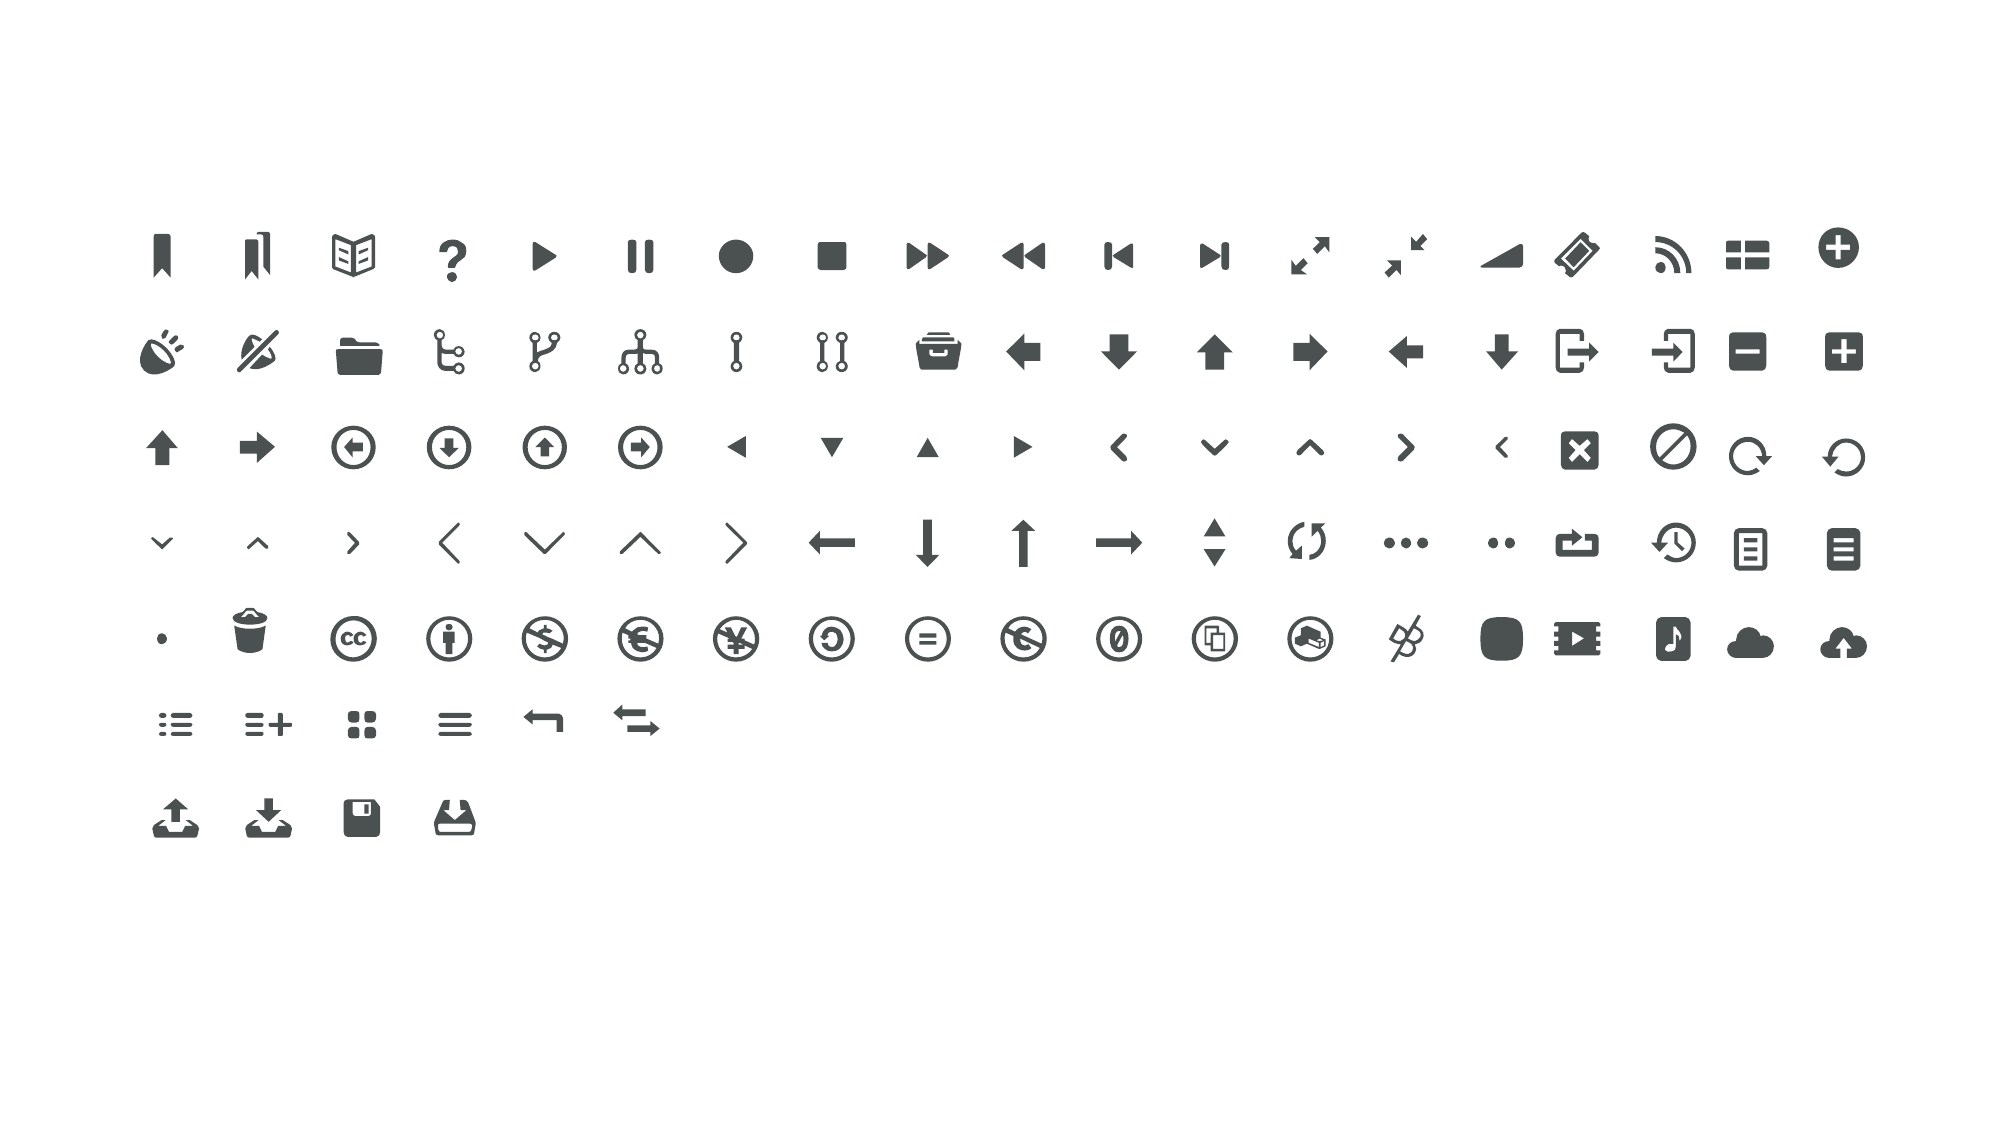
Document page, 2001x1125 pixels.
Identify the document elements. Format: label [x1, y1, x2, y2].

text_box [438, 522, 460, 564]
text_box [921, 337, 955, 342]
text_box [239, 431, 275, 463]
text_box [245, 722, 264, 727]
text_box [524, 531, 565, 554]
text_box [835, 331, 848, 373]
text_box [245, 239, 259, 280]
text_box [1397, 433, 1415, 462]
text_box [1011, 519, 1036, 567]
text_box [330, 616, 377, 662]
text_box [1291, 258, 1308, 275]
text_box [438, 722, 472, 727]
text_box [340, 337, 380, 346]
text_box [1663, 328, 1695, 373]
text_box [712, 616, 760, 662]
text_box [730, 331, 743, 373]
text_box [1287, 616, 1334, 662]
text_box [808, 530, 855, 555]
text_box [1650, 522, 1696, 563]
text_box [157, 633, 168, 645]
text_box [1191, 616, 1239, 662]
text_box [619, 531, 661, 554]
text_box [618, 425, 663, 470]
text_box [1656, 617, 1691, 661]
text_box [1400, 537, 1412, 549]
text_box [170, 712, 193, 718]
text_box [1560, 431, 1599, 470]
text_box [1504, 537, 1516, 549]
text_box [820, 437, 844, 458]
text_box [158, 731, 167, 736]
text_box [1312, 237, 1330, 254]
text_box [1384, 260, 1401, 278]
text_box [236, 330, 279, 373]
text_box [1104, 242, 1134, 271]
text_box [1411, 233, 1428, 251]
text_box [163, 798, 189, 822]
text_box [426, 616, 473, 662]
text_box [1388, 336, 1424, 368]
text_box [234, 625, 266, 653]
text_box [1002, 242, 1046, 270]
text_box [347, 726, 360, 739]
text_box [433, 329, 465, 375]
text_box [915, 519, 940, 567]
text_box [438, 712, 472, 718]
text_box [523, 709, 564, 732]
text_box [256, 798, 282, 822]
text_box [153, 233, 171, 278]
text_box [151, 537, 174, 550]
text_box [1555, 328, 1585, 373]
text_box [146, 430, 178, 466]
text_box [816, 331, 828, 373]
text_box [906, 242, 949, 270]
text_box [140, 339, 176, 375]
text_box [1203, 549, 1226, 567]
text_box [817, 242, 847, 271]
text_box [245, 820, 293, 838]
text_box [170, 731, 193, 736]
text_box [1203, 518, 1226, 537]
text_box [232, 607, 268, 625]
text_box [443, 631, 455, 655]
text_box [256, 231, 271, 276]
text_box [1096, 530, 1143, 555]
text_box [1826, 528, 1861, 571]
text_box [1825, 332, 1863, 371]
text_box [245, 731, 264, 736]
text_box [532, 241, 557, 271]
text_box [246, 537, 269, 550]
text_box [627, 239, 637, 274]
text_box [364, 726, 377, 739]
text_box [446, 272, 458, 283]
text_box [1729, 332, 1767, 371]
text_box [1726, 240, 1741, 253]
text_box [1655, 236, 1692, 274]
text_box [1013, 436, 1033, 458]
text_box [522, 425, 567, 470]
text_box [158, 712, 167, 718]
text_box [168, 335, 179, 345]
text_box [1726, 257, 1741, 270]
text_box [904, 616, 951, 662]
text_box [364, 711, 377, 723]
text_box [426, 425, 472, 470]
text_box [1554, 232, 1600, 278]
text_box [343, 799, 381, 837]
text_box [916, 437, 939, 458]
text_box [1287, 521, 1305, 560]
text_box [1651, 342, 1683, 362]
text_box [1745, 240, 1770, 253]
text_box [331, 425, 376, 470]
text_box [529, 331, 561, 373]
text_box [1383, 537, 1395, 549]
text_box [161, 329, 169, 339]
text_box [1110, 433, 1128, 462]
text_box [627, 721, 660, 736]
text_box [1727, 627, 1774, 658]
text_box [1293, 333, 1328, 371]
text_box [347, 711, 360, 723]
text_box [1296, 439, 1325, 456]
text_box [1096, 616, 1143, 662]
text_box [617, 616, 664, 662]
text_box [1388, 614, 1424, 663]
text_box [1309, 523, 1326, 560]
text_box [347, 531, 360, 554]
text_box [644, 239, 654, 274]
text_box [1728, 436, 1773, 476]
text_box [1818, 227, 1859, 268]
text_box [439, 239, 467, 268]
text_box [1200, 439, 1229, 456]
text_box [434, 799, 476, 836]
text_box [1480, 244, 1524, 268]
text_box [1745, 257, 1770, 270]
text_box [1000, 616, 1047, 662]
text_box [1486, 334, 1519, 370]
text_box [245, 712, 264, 718]
text_box [1554, 622, 1601, 656]
text_box [718, 239, 754, 274]
text_box [158, 722, 167, 727]
text_box [613, 704, 646, 721]
text_box [1821, 438, 1866, 477]
text_box [170, 722, 193, 727]
text_box [1101, 334, 1137, 370]
text_box [521, 616, 569, 662]
text_box [445, 623, 453, 631]
text_box [915, 339, 962, 370]
text_box [332, 233, 376, 278]
text_box [1733, 528, 1768, 571]
text_box [808, 616, 855, 662]
text_box [725, 522, 748, 564]
text_box [1567, 342, 1599, 362]
text_box [1650, 423, 1697, 470]
text_box [152, 820, 200, 838]
text_box [1480, 617, 1524, 661]
text_box [1417, 537, 1429, 549]
text_box [268, 712, 293, 736]
text_box [174, 344, 184, 353]
text_box [1196, 334, 1233, 370]
text_box [727, 436, 746, 458]
text_box [1200, 242, 1230, 271]
text_box [438, 731, 472, 736]
text_box [618, 329, 663, 375]
text_box [1820, 627, 1868, 658]
text_box [335, 349, 383, 375]
text_box [1555, 528, 1599, 557]
text_box [1488, 537, 1499, 549]
text_box [1006, 333, 1041, 371]
text_box [1495, 436, 1508, 458]
